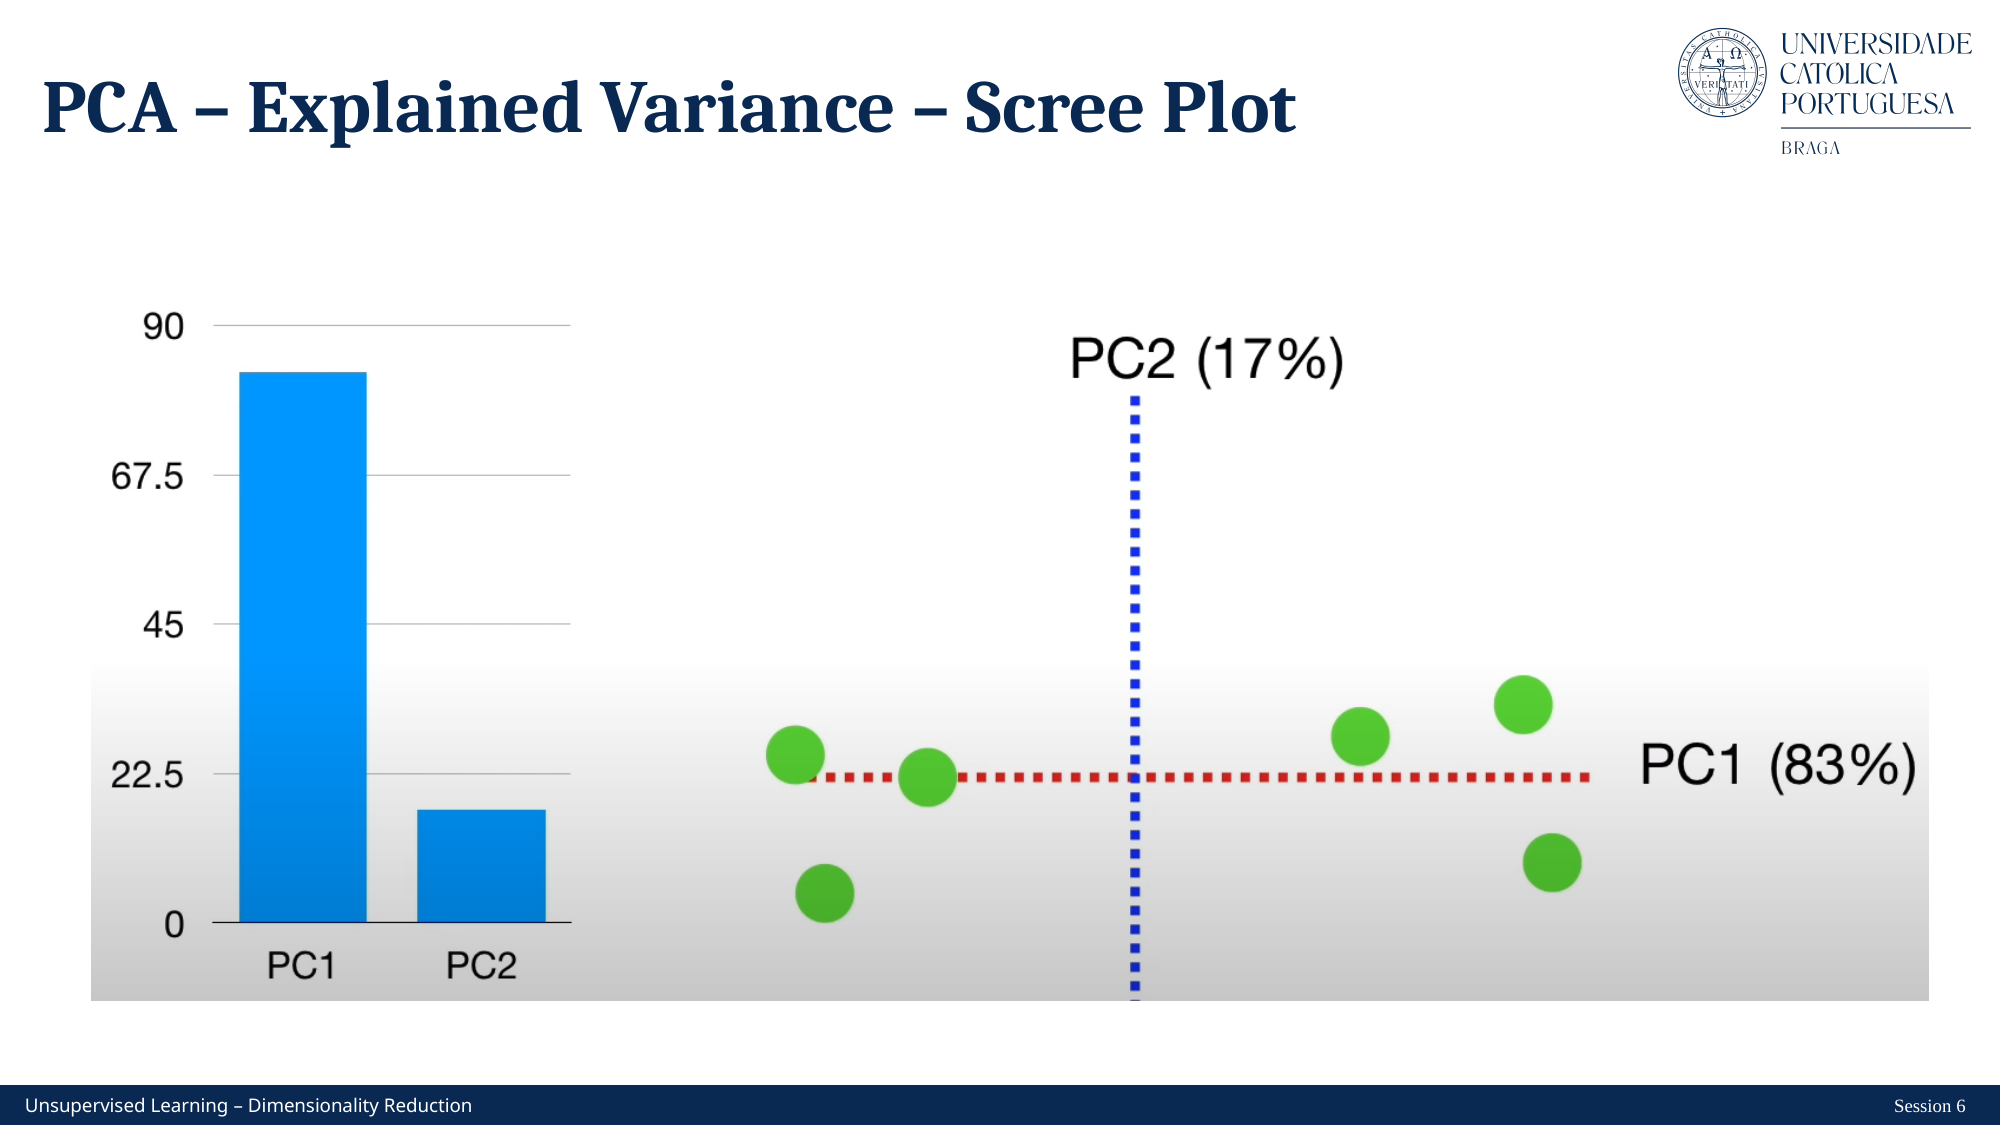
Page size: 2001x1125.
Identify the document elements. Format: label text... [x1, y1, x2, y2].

text_box [0, 1085, 2000, 1125]
text_box Unsupervised Learning – Dimensionality Reduction [9, 1086, 865, 1125]
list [90, 286, 1930, 1002]
picture [1672, 18, 1982, 163]
title PCA – Explained Variance – Scree Plot [27, 0, 1753, 218]
text_box Session 6 [865, 1086, 1981, 1125]
